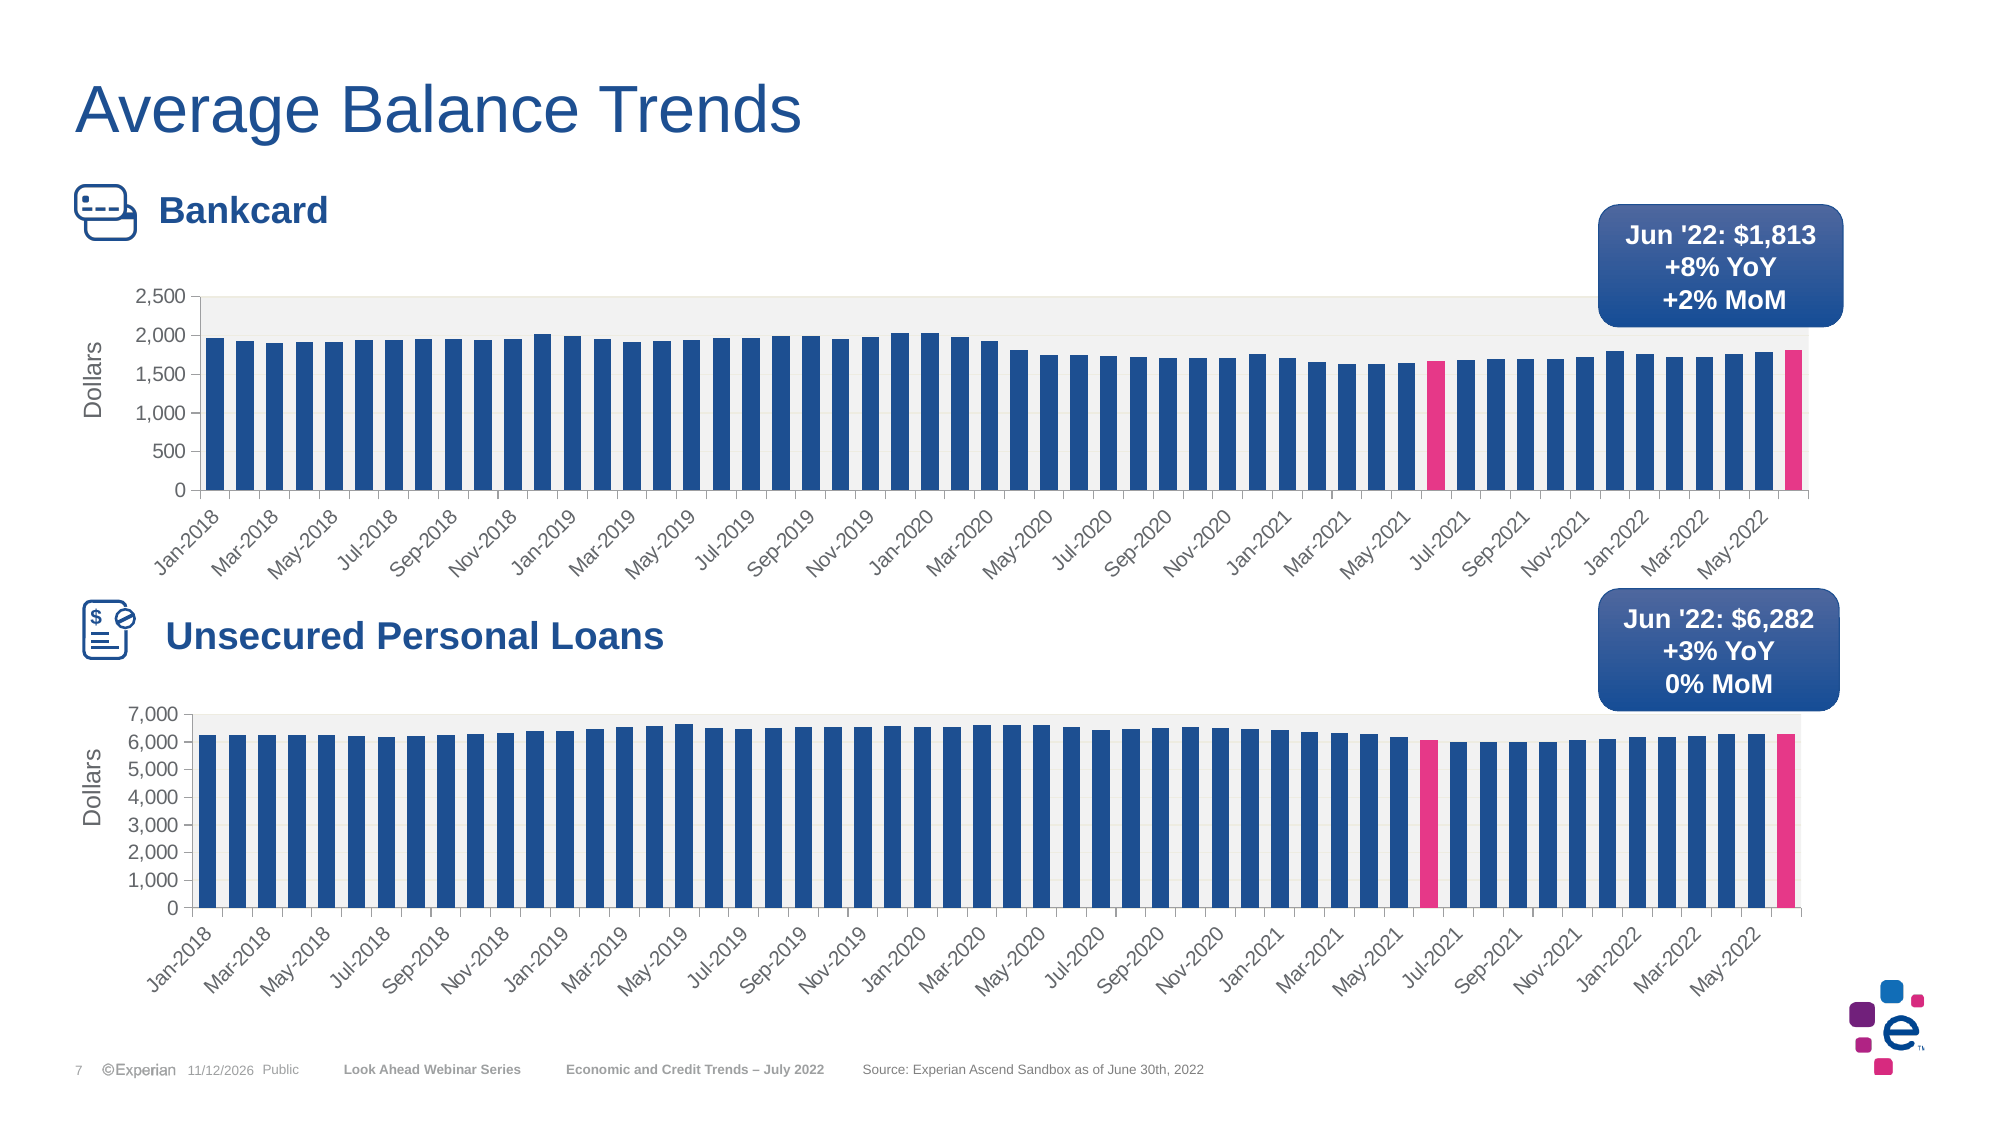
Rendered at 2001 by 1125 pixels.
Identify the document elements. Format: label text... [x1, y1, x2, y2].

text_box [84, 601, 137, 659]
text_box Jun '22: $1,813 +8% YoY +2% MoM [1598, 204, 1844, 278]
picture [107, 1060, 178, 1079]
text_box Unsecured Personal Loans [165, 610, 1506, 657]
slide_number 7 [75, 1040, 107, 1100]
text_box Dollars [75, 651, 106, 926]
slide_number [187, 1040, 263, 1100]
chart [92, 696, 1836, 1009]
title Average Balance Trends [75, 75, 1925, 158]
chart [100, 278, 1844, 591]
text_box Jun '22: $6,282 +3% YoY 0% MoM [1598, 591, 1840, 703]
text_box Bankcard [158, 185, 1499, 231]
text_box Dollars [76, 243, 107, 518]
picture [74, 184, 137, 241]
